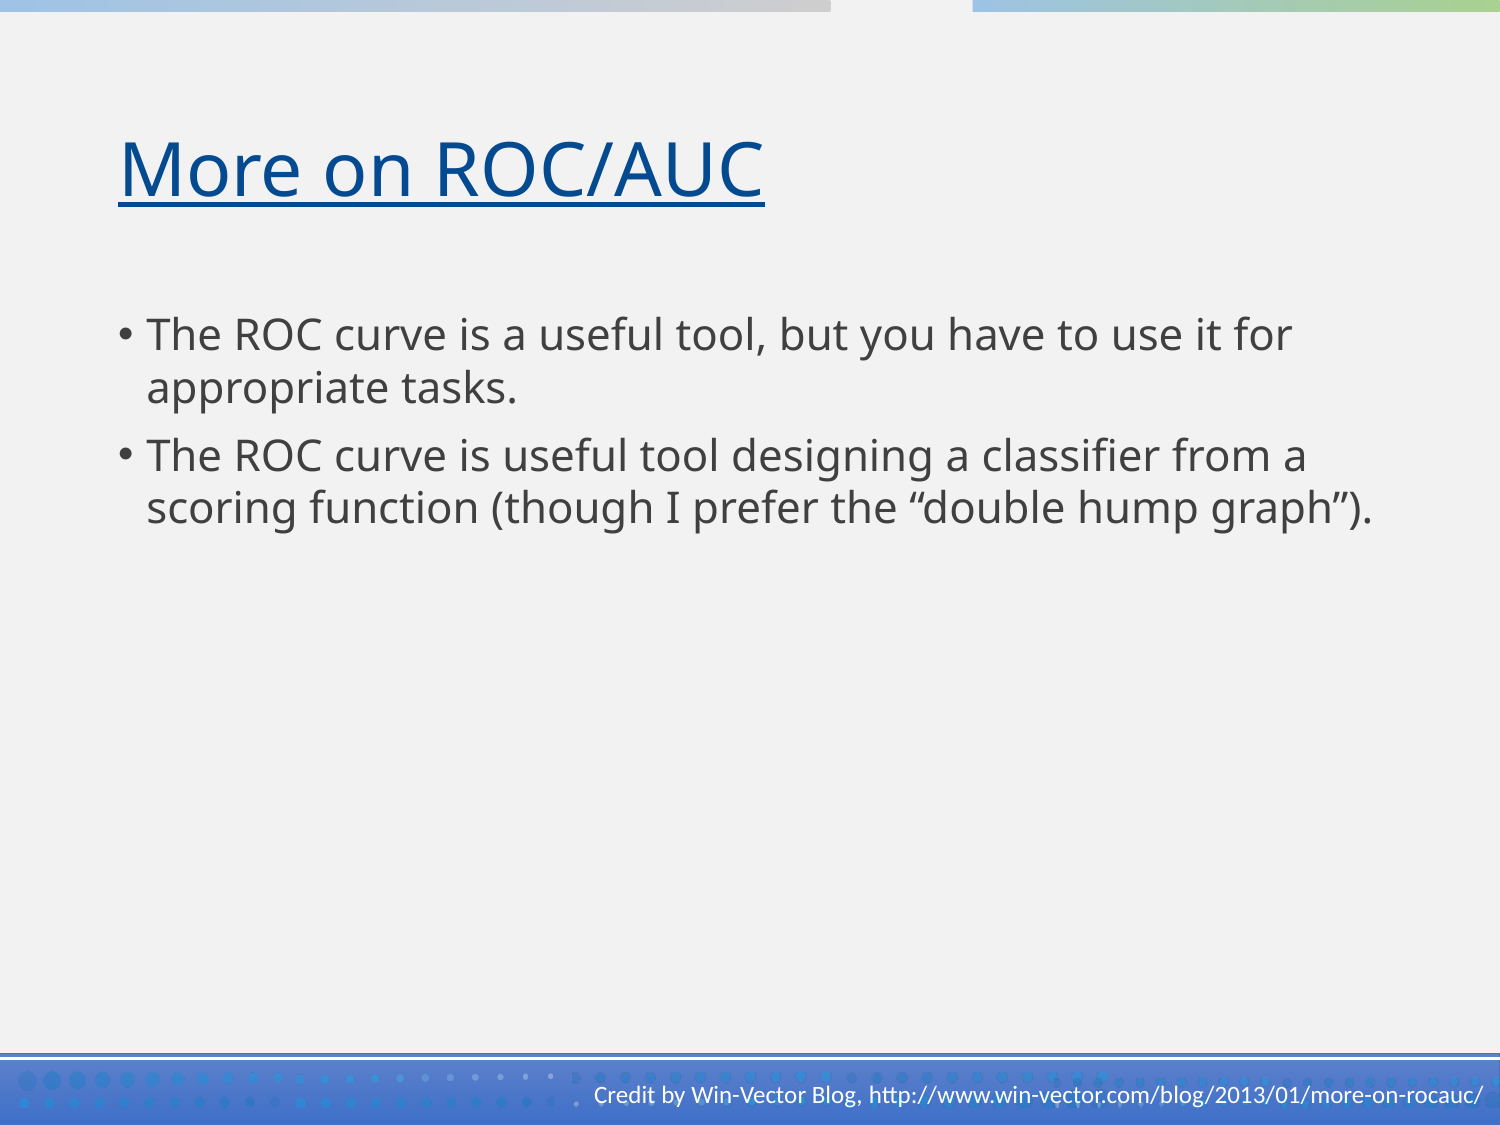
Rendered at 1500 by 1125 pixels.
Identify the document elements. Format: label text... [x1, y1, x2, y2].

list The ROC curve is a useful tool, but you have to use it for appropriate tasks. The ROC curve is useful tool designing a classifier from a scoring function (though I prefer the “double hump graph”). [103, 299, 1397, 1014]
text_box Credit by Win-Vector Blog, http://www.win-vector.com/blog/2013/01/more-on-rocauc/ [578, 1071, 1500, 1116]
title More on ROC/AUC [103, 59, 1397, 278]
